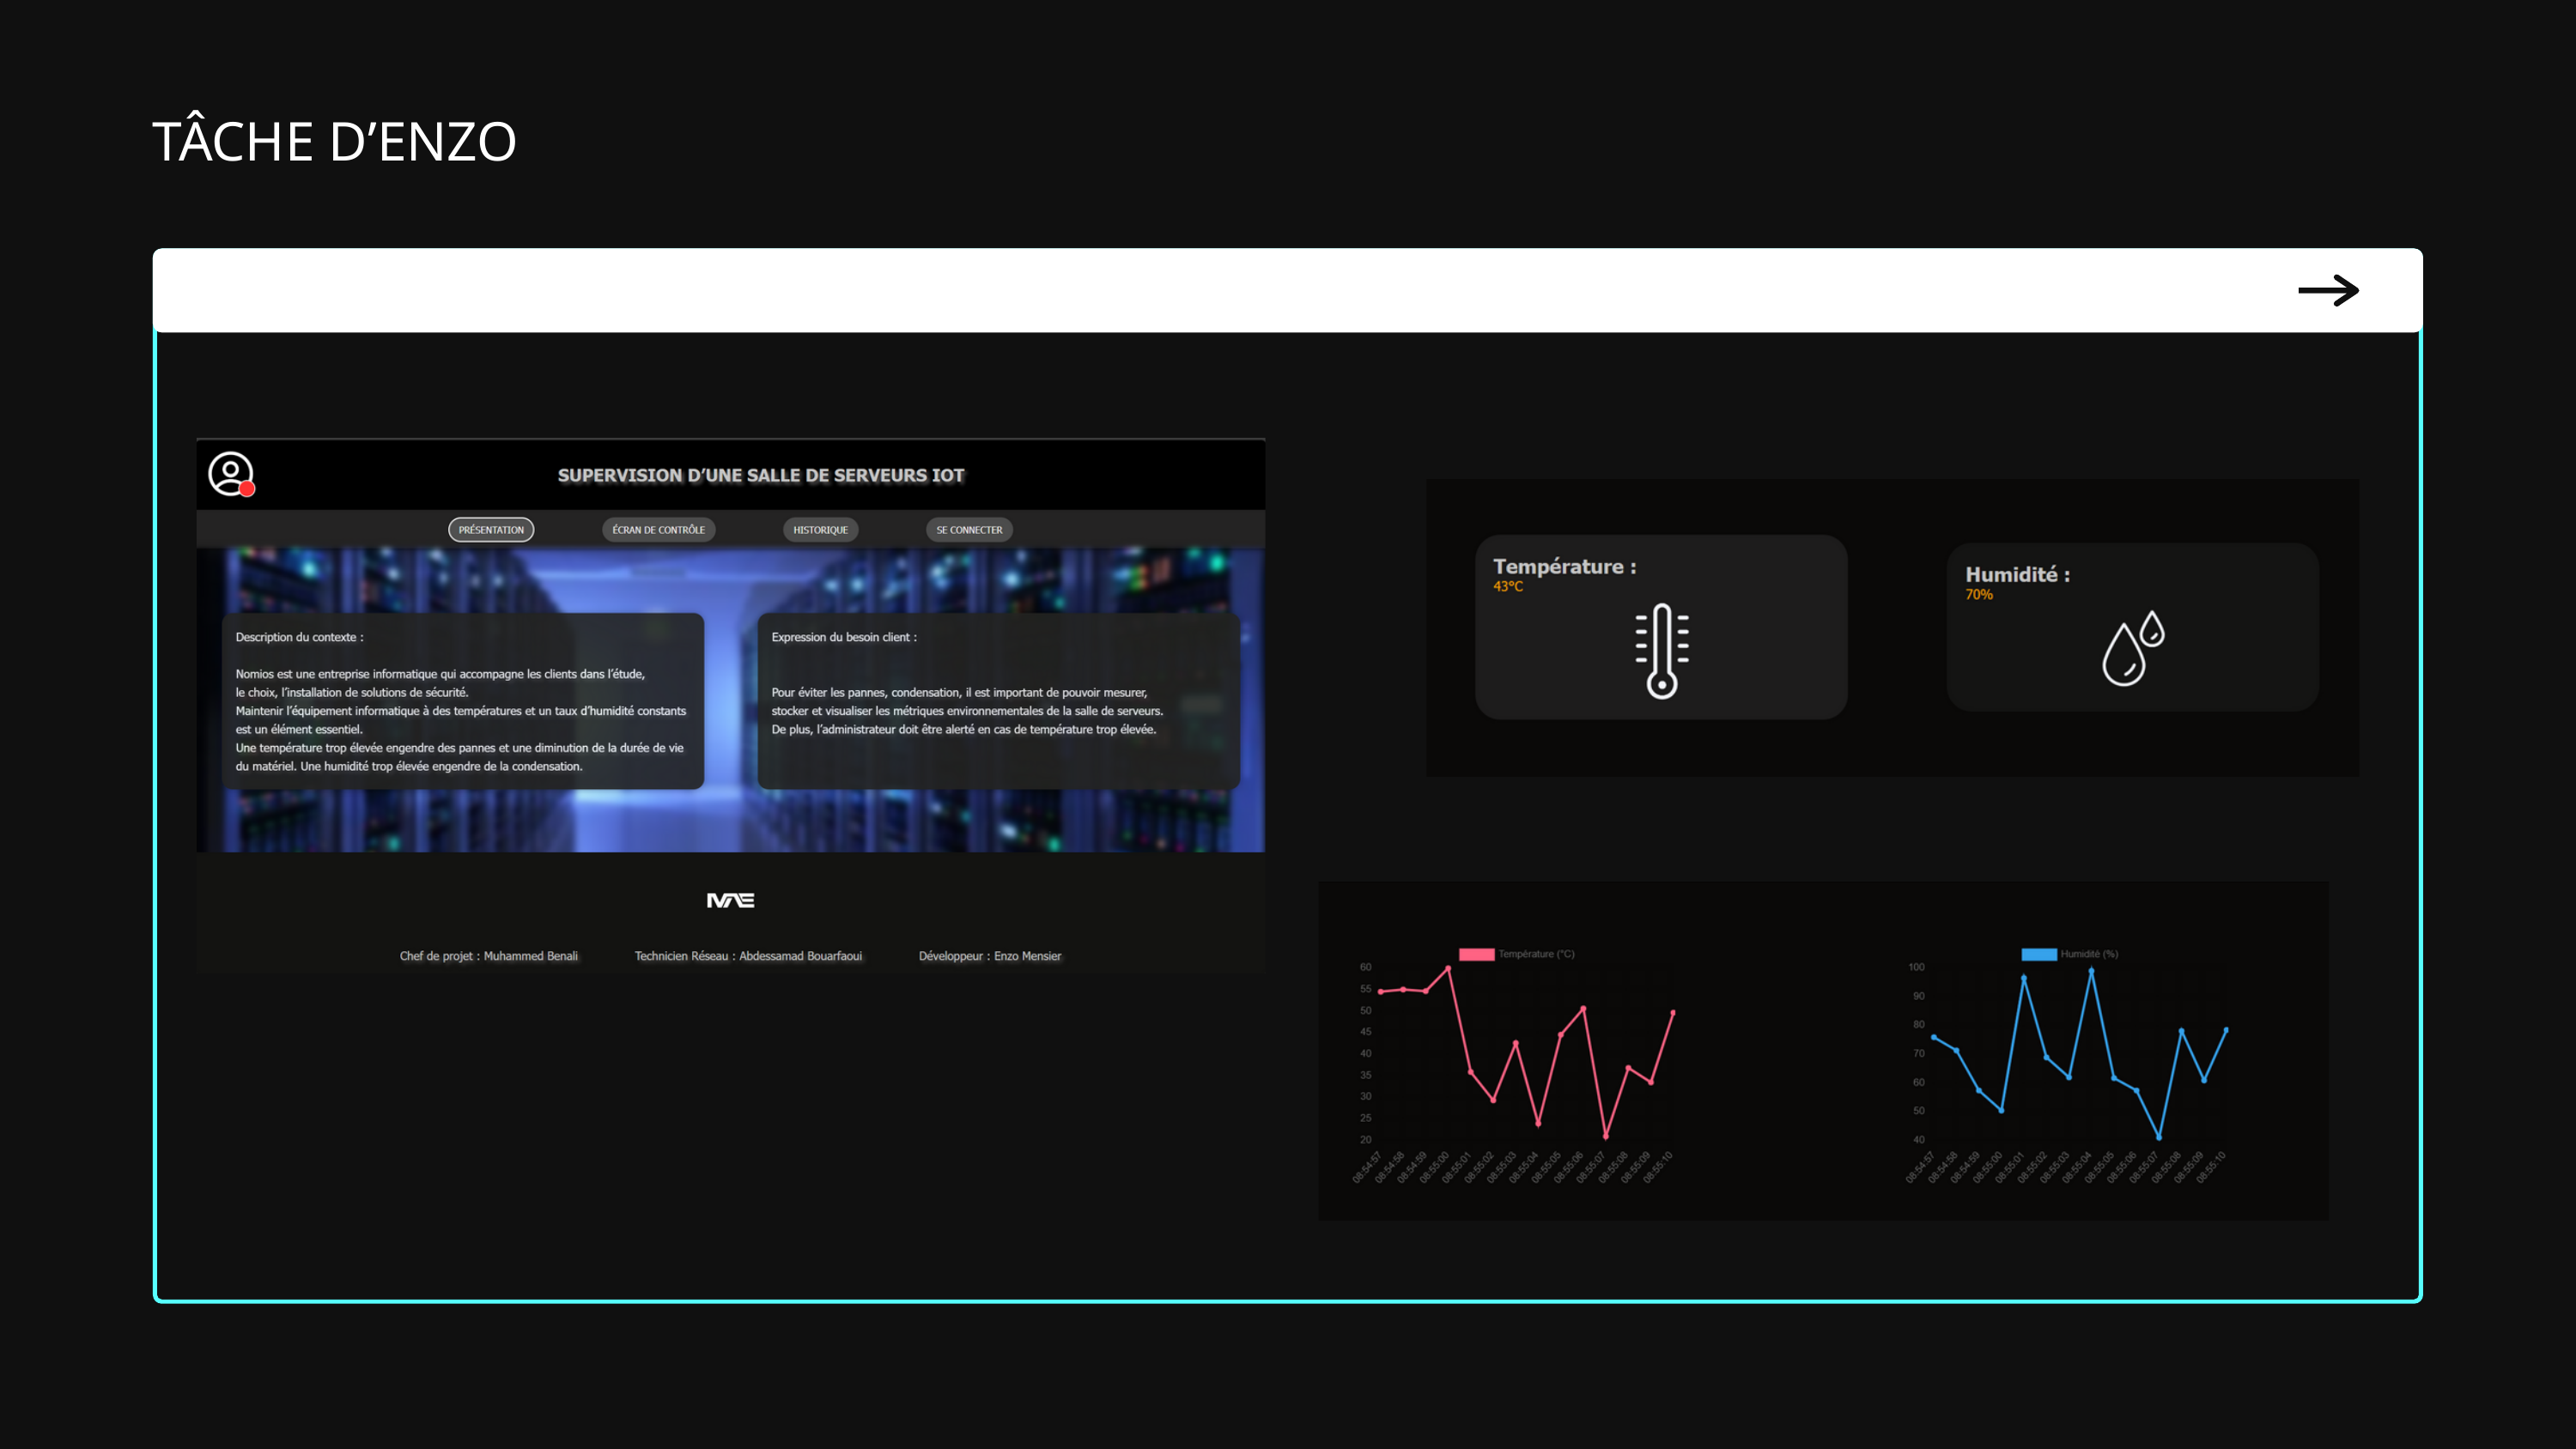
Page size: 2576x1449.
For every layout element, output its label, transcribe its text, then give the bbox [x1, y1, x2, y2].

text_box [152, 341, 2424, 1304]
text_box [2298, 274, 2360, 307]
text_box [152, 248, 2424, 333]
text_box TÂCHE D’ENZO [152, 112, 1309, 172]
